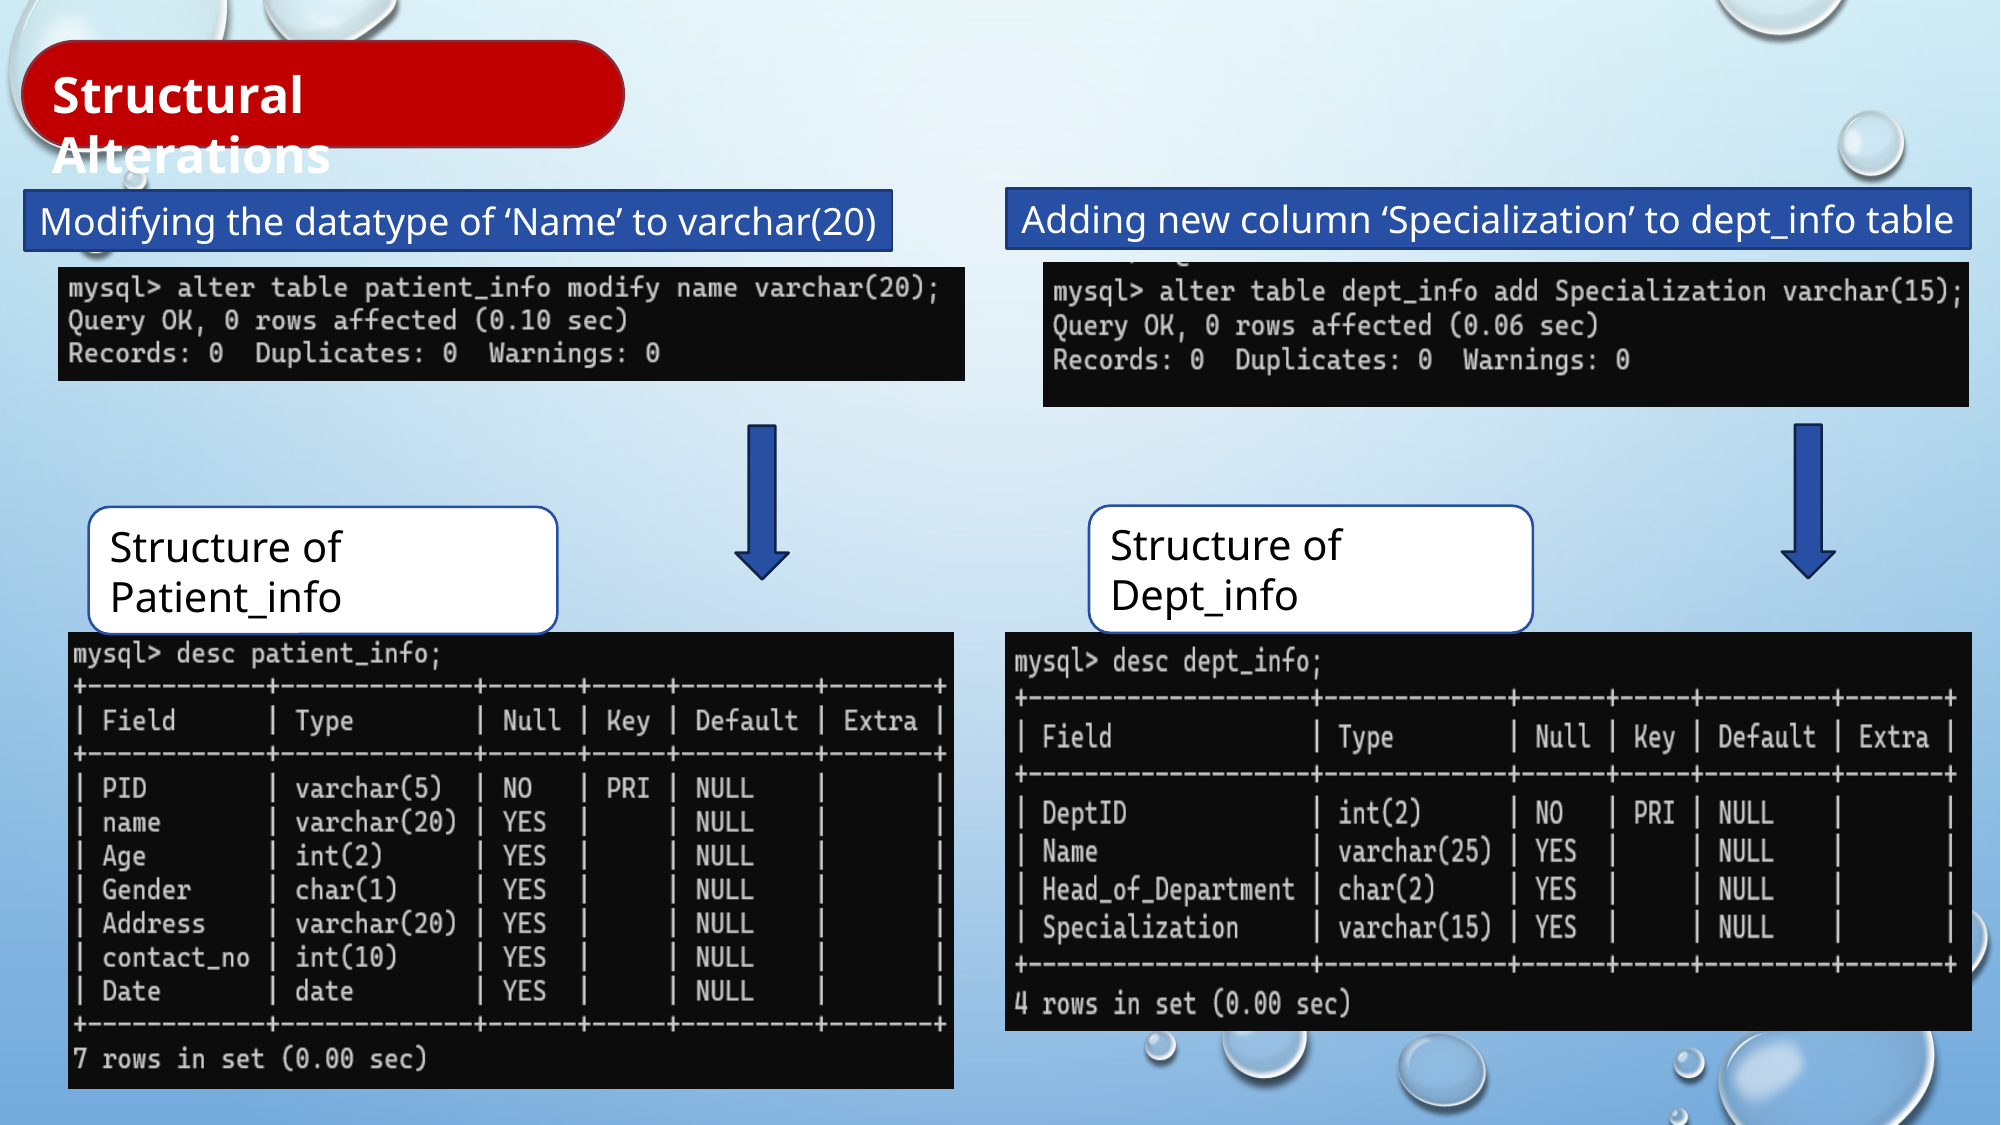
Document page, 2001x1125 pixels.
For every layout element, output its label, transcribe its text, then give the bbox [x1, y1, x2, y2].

text_box Modifying the datatype of ‘Name’ to varchar(20) [23, 189, 893, 252]
text_box Structural Alterations [21, 39, 626, 149]
text_box [1780, 423, 1837, 580]
picture [0, 0, 2000, 1125]
text_box Structure of Patient_info [87, 505, 559, 630]
text_box [734, 424, 790, 581]
text_box Structure of Dept_info [1087, 504, 1535, 630]
text_box Adding new column ‘Specialization’ to dept_info table [1005, 187, 1972, 250]
